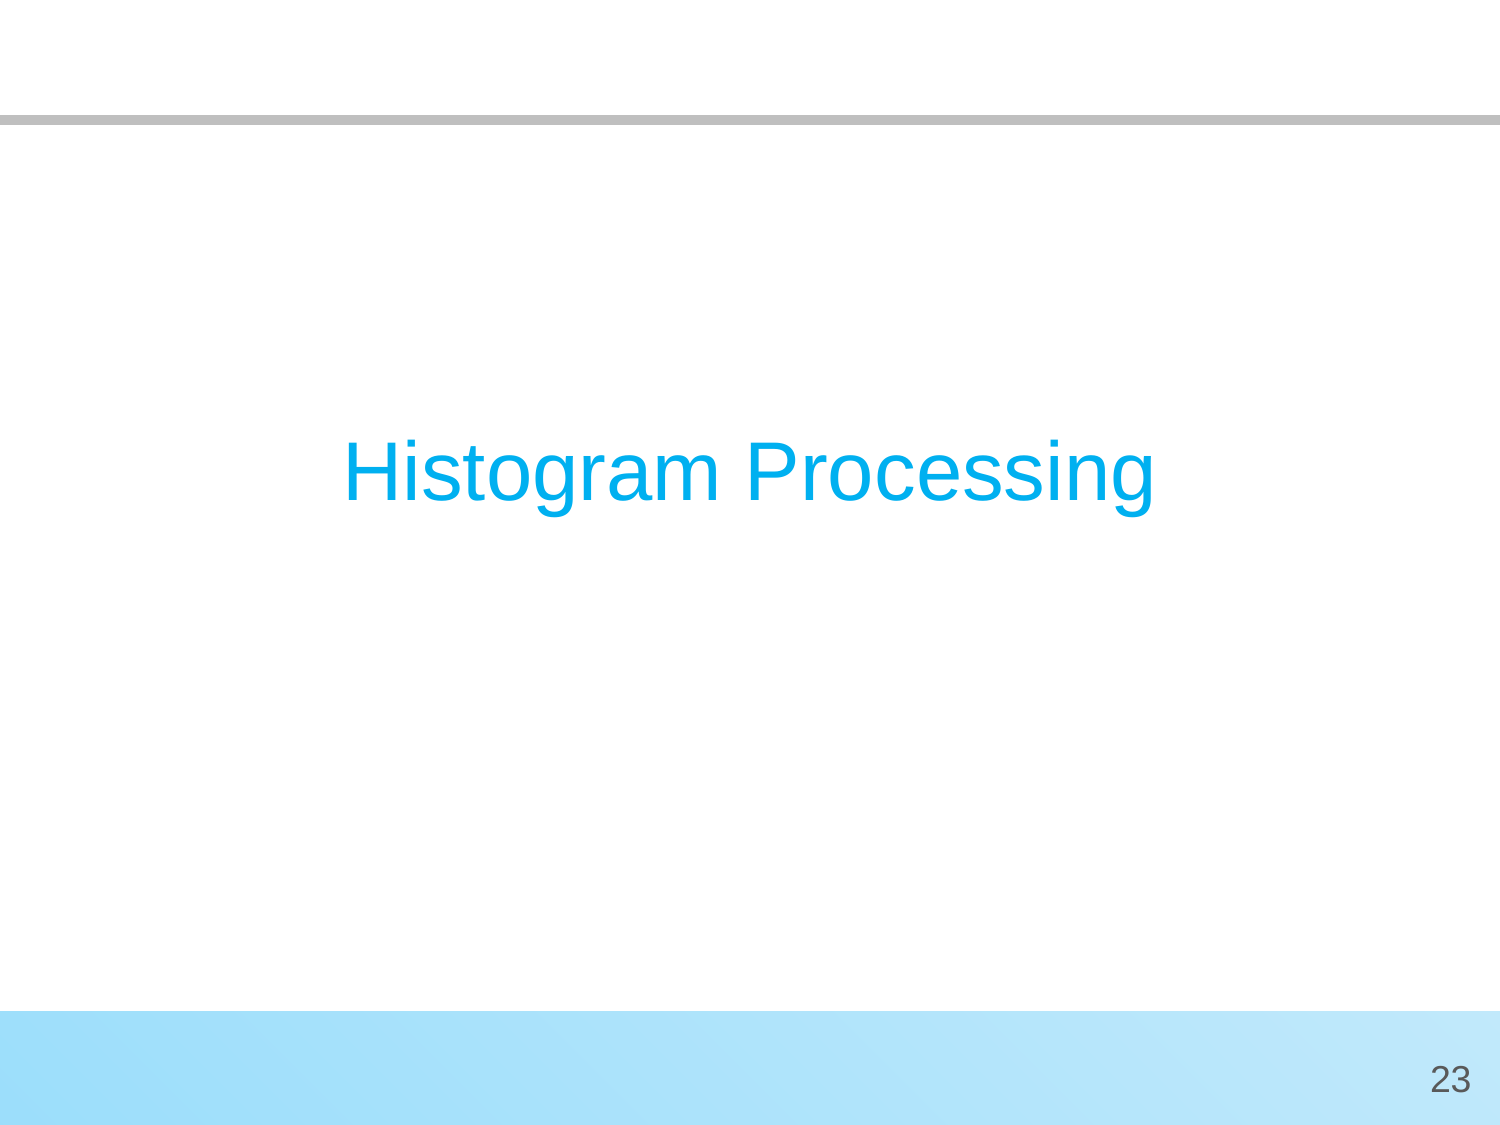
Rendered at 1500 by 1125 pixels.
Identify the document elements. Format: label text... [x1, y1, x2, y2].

list Histogram Processing [75, 126, 1425, 1012]
